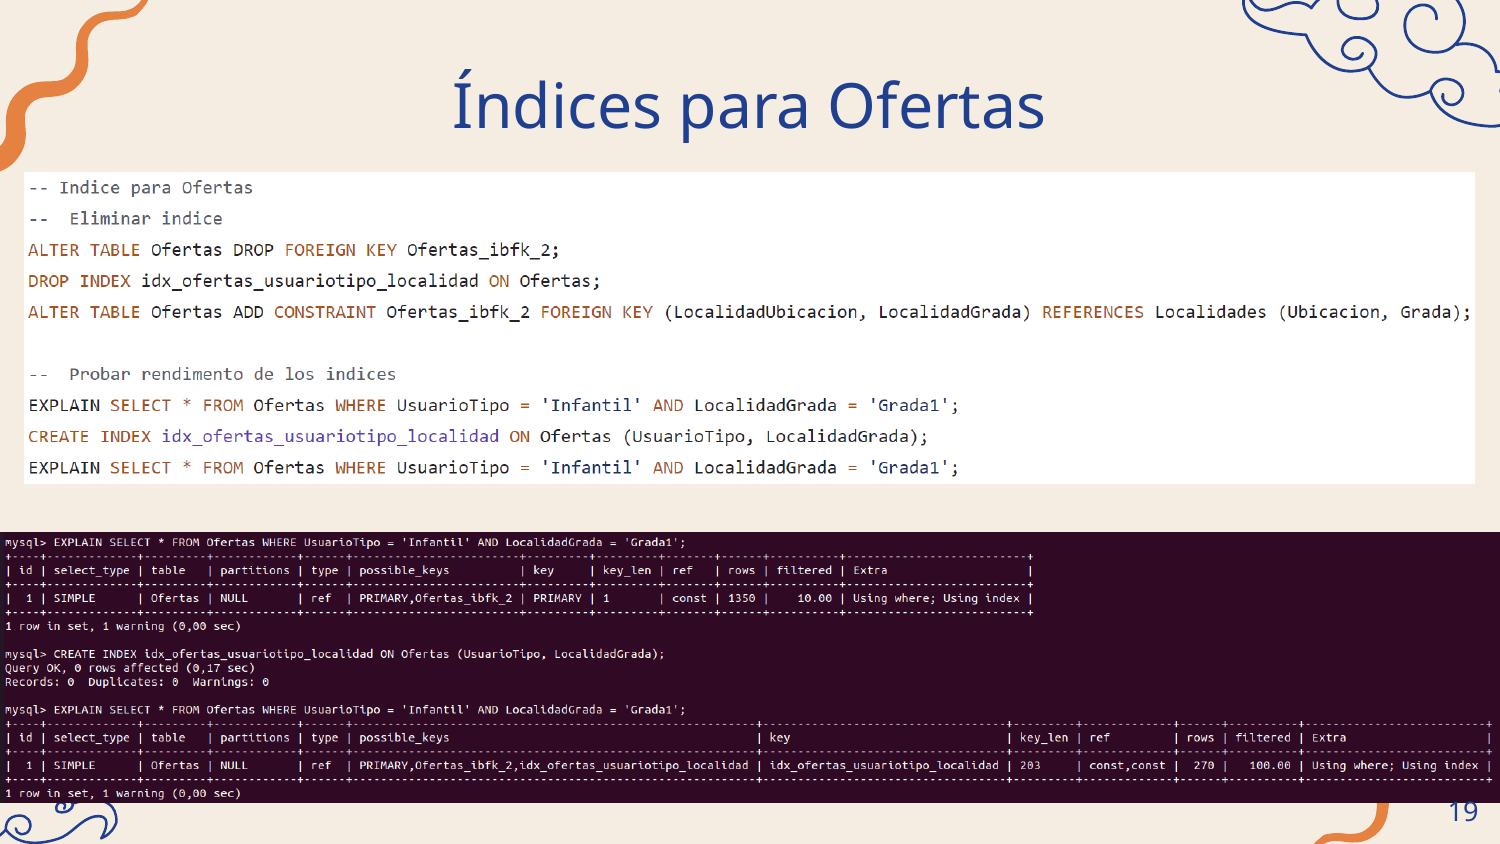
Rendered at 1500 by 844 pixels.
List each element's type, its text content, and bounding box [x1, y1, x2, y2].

title Índices para Ofertas [155, 60, 1344, 148]
picture [24, 172, 1476, 484]
slide_number ‹#› [1403, 810, 1494, 844]
picture [0, 532, 1500, 803]
